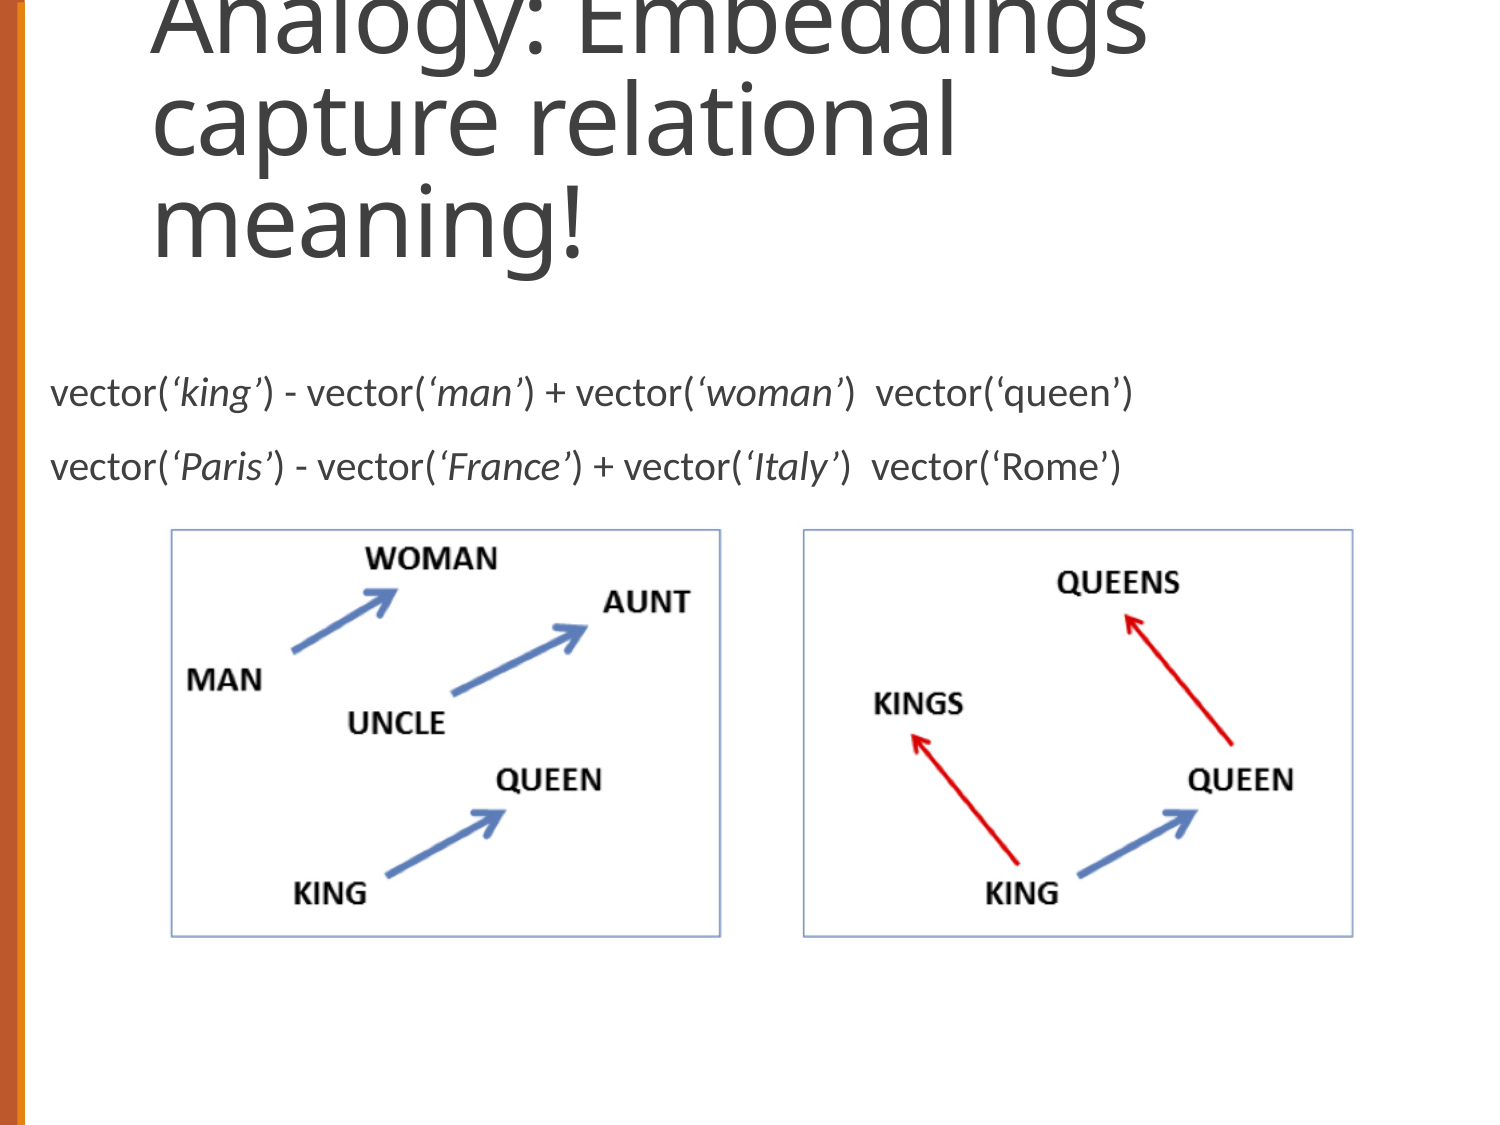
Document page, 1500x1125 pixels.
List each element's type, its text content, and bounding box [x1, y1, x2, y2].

slide_number 11 [50, 912, 375, 969]
picture [165, 520, 1360, 947]
title Analogy: Embeddings capture relational meaning! [135, 47, 1373, 285]
